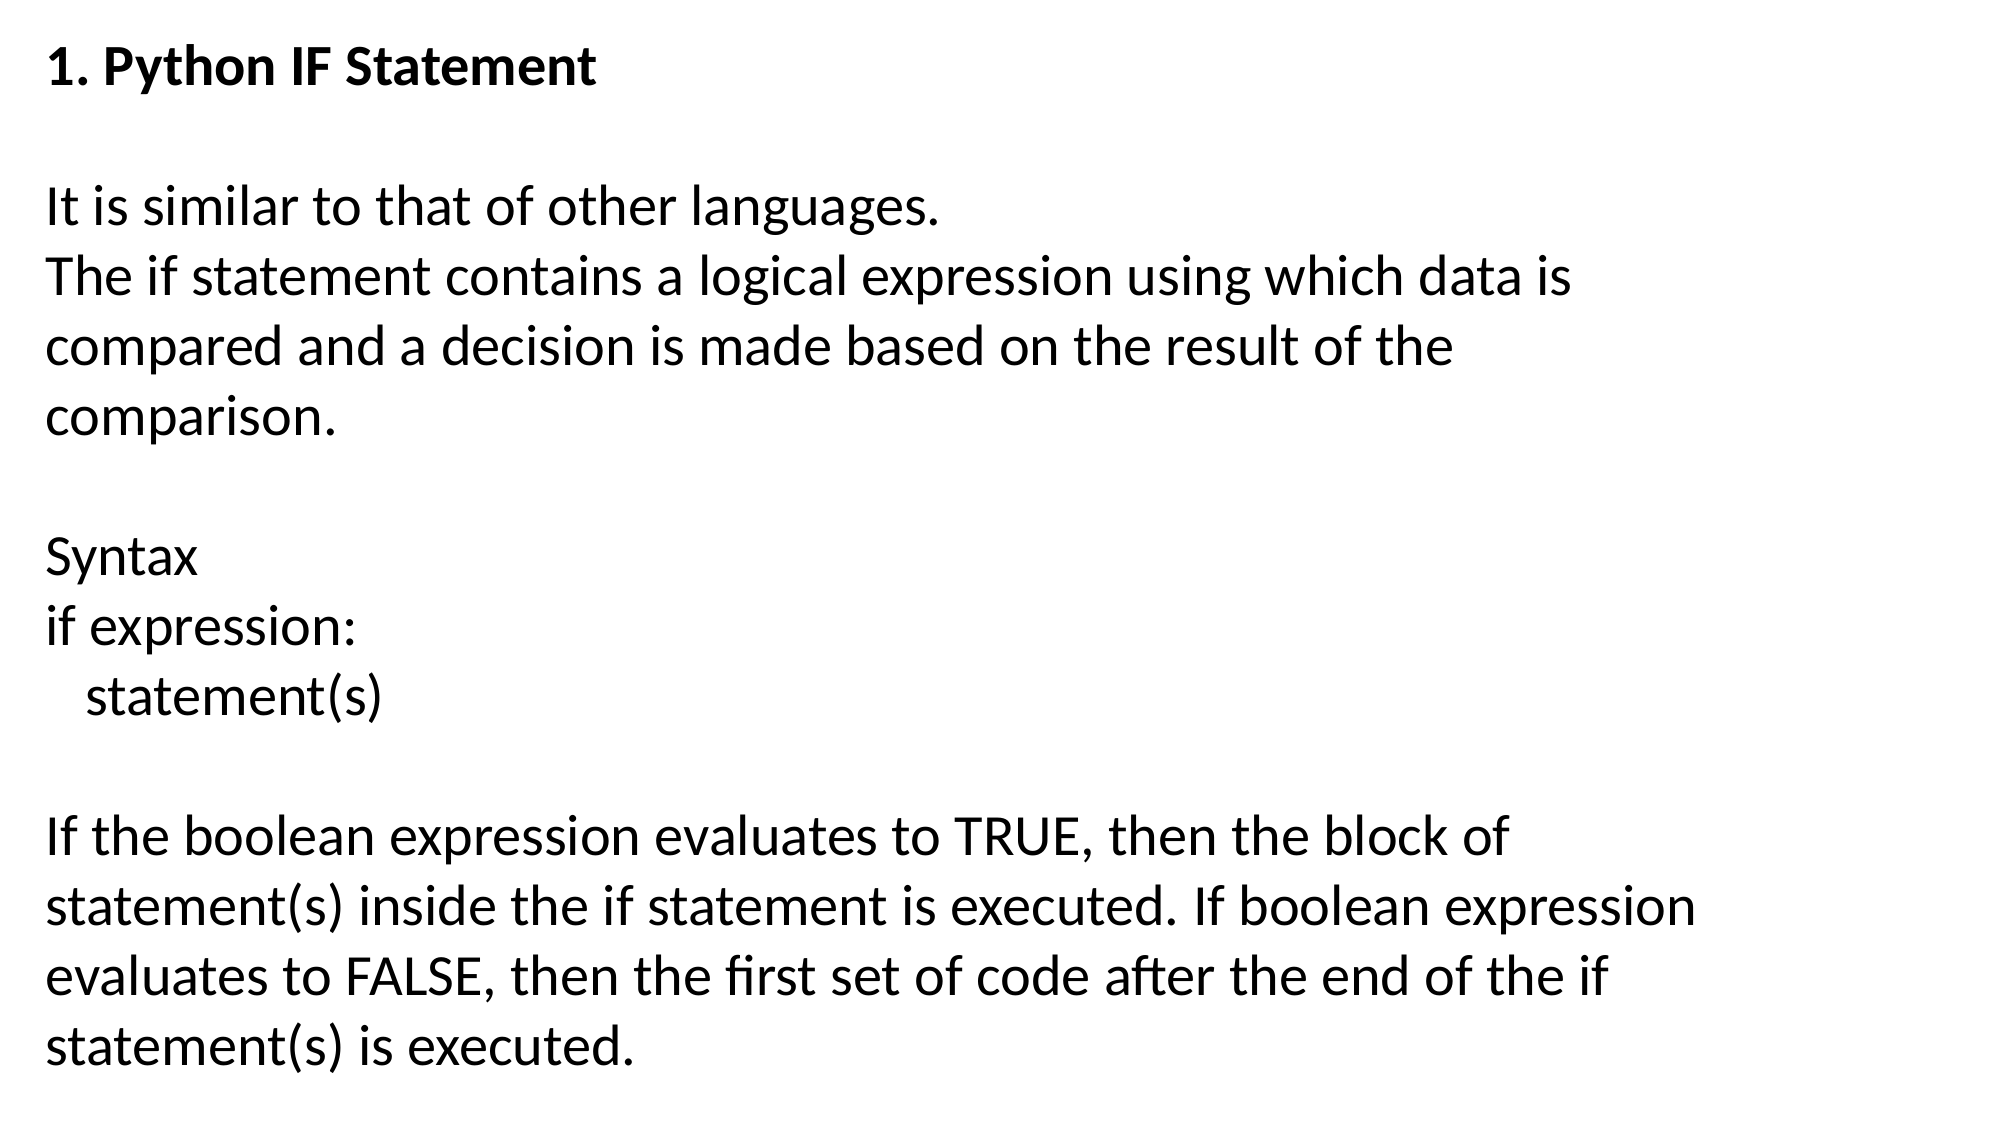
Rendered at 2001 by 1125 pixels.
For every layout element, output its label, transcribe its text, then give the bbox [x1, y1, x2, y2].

text_box 1. Python IF Statement It is similar to that of other languages. The if statement contains a logical expression using which data is compared and a decision is made based on the result of the comparison. Syntax if expression: statement(s) If the boolean expression evaluates to TRUE, then the block of statement(s) inside the if statement is executed. If boolean expression evaluates to FALSE, then the first set of code after the end of the if statement(s) is executed. [30, 19, 1721, 1096]
